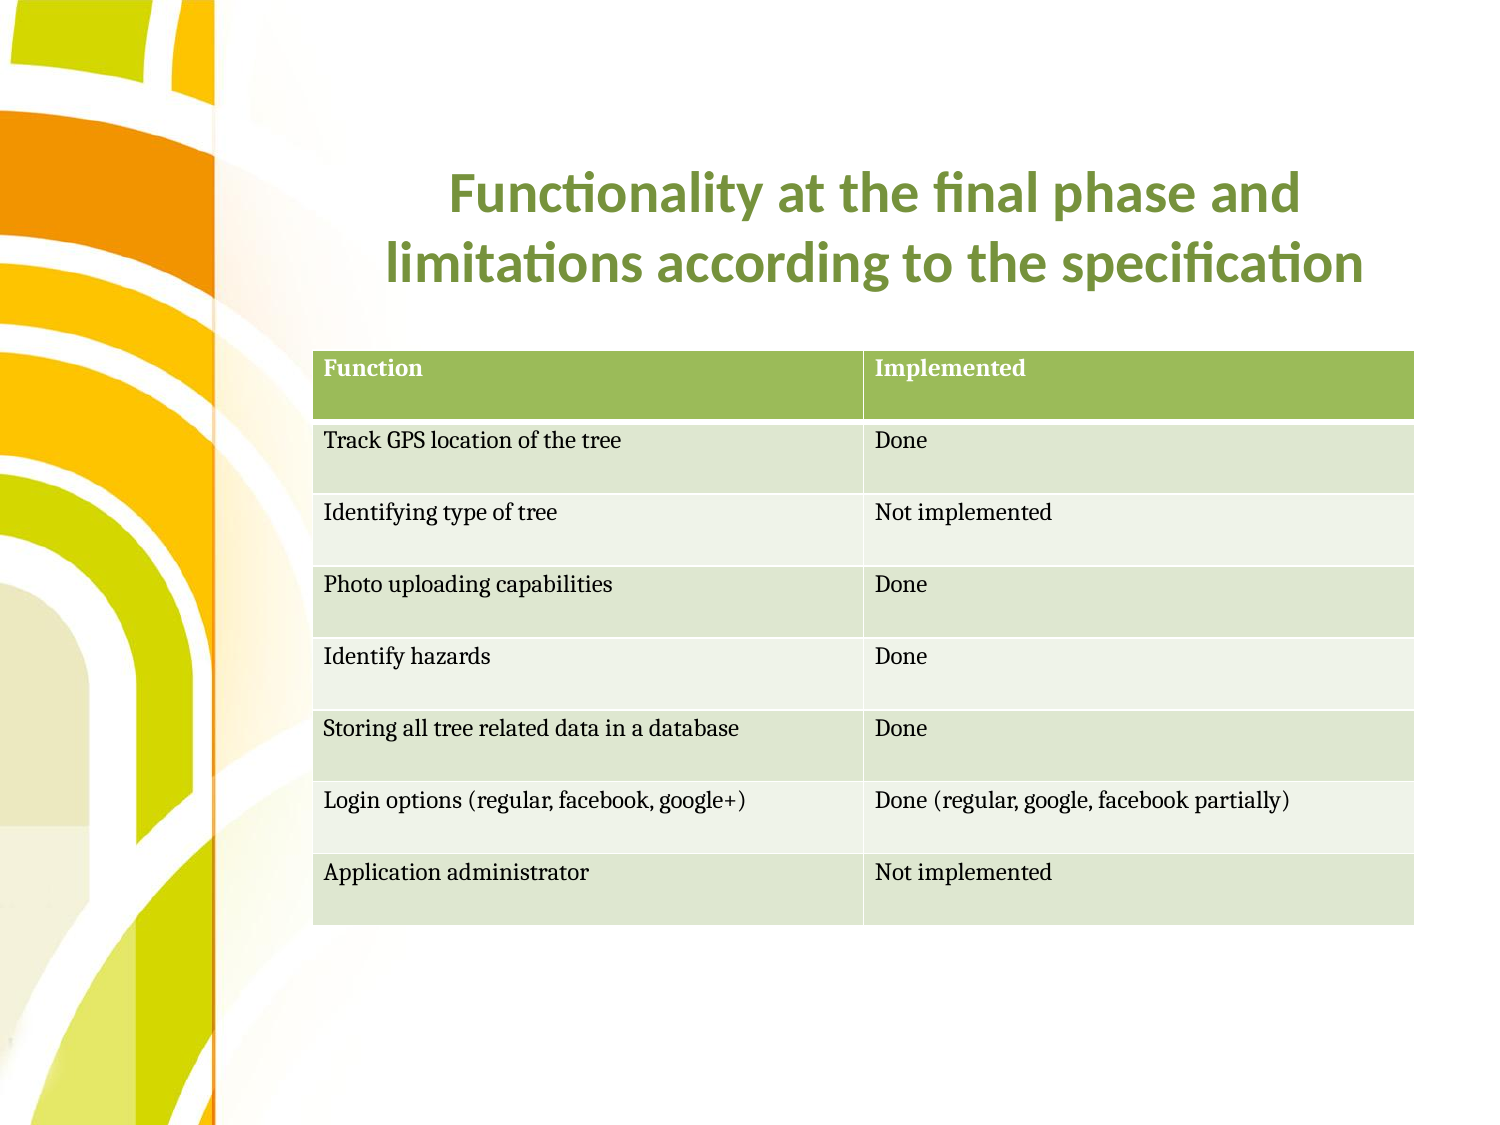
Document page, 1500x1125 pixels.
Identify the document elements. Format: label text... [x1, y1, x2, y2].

table_cell Application administrator [313, 854, 863, 925]
table_header Implemented [864, 351, 1414, 419]
table_cell Done [864, 711, 1414, 781]
table_cell Not implemented [864, 495, 1414, 565]
table_cell Storing all tree related data in a database [313, 711, 863, 781]
table_cell Photo uploading capabilities [313, 567, 863, 637]
table_cell Track GPS location of the tree [313, 425, 863, 493]
table_cell Done [864, 567, 1414, 637]
table_cell Done [864, 425, 1414, 493]
table_header Function [313, 351, 863, 419]
picture [0, 0, 1500, 1125]
table_cell Identify hazards [313, 639, 863, 709]
table_cell Login options (regular, facebook, google+) [313, 782, 863, 853]
table_cell Done [864, 639, 1414, 709]
table_cell Identifying type of tree [313, 495, 863, 565]
table_cell Done (regular, google, facebook partially) [864, 782, 1414, 853]
title Functionality at the final phase and limitations according to the specification [324, 136, 1427, 313]
table_cell Not implemented [864, 854, 1414, 925]
